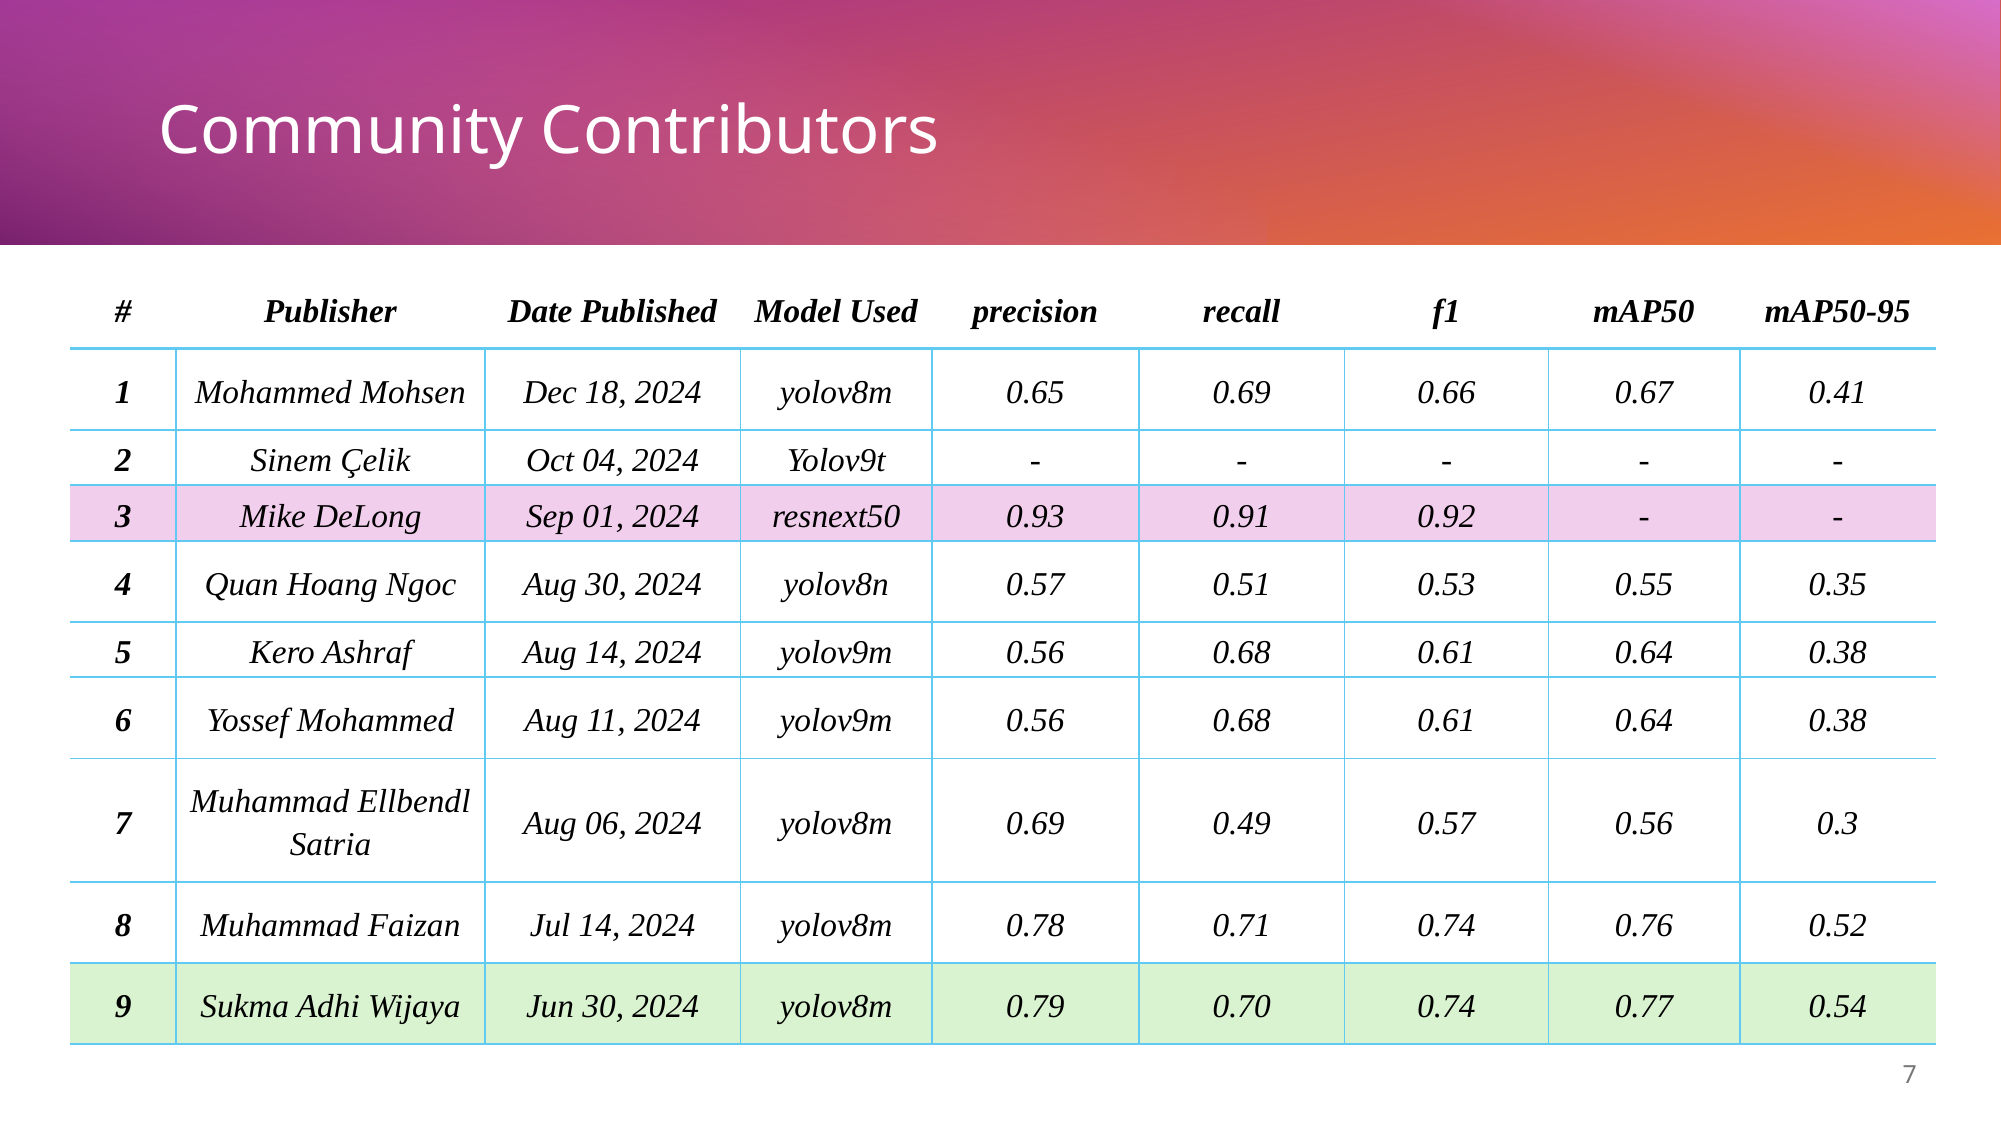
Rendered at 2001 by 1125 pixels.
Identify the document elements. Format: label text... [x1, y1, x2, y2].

table_cell Yolov9t [741, 431, 931, 484]
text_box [0, 0, 2000, 245]
table_cell 4 [70, 542, 175, 621]
table_cell 0.38 [1741, 678, 1936, 758]
table_cell 6 [70, 678, 175, 758]
table_cell 0.93 [933, 486, 1138, 540]
table_cell Oct 04, 2024 [486, 431, 740, 484]
table_cell 0.38 [1741, 623, 1936, 676]
table_cell 0.57 [1345, 759, 1548, 881]
table_cell yolov8m [741, 883, 931, 962]
table_cell 0.76 [1549, 883, 1739, 962]
table_cell - [1549, 486, 1739, 540]
table_cell - [1741, 486, 1936, 540]
table_cell Muhammad Faizan [177, 883, 484, 962]
table_cell 0.68 [1140, 678, 1344, 758]
table_cell 0.69 [1140, 350, 1344, 429]
table_cell yolov9m [741, 623, 931, 676]
table_cell Mike DeLong [177, 486, 484, 540]
table_cell Jul 14, 2024 [486, 883, 740, 962]
table_cell 0.64 [1549, 678, 1739, 758]
table_cell Aug 06, 2024 [486, 759, 740, 881]
table_cell 0.56 [933, 678, 1138, 758]
table_cell 0.56 [933, 623, 1138, 676]
table_header # [70, 268, 176, 347]
table_cell 1 [70, 350, 175, 429]
table_cell - [1741, 431, 1936, 484]
table_cell 2 [70, 431, 175, 484]
table_cell 0.52 [1741, 883, 1936, 962]
table_cell Mohammed Mohsen [177, 350, 484, 429]
slide_number 7 [1481, 1045, 1932, 1106]
table_cell 0.91 [1140, 486, 1344, 540]
table_cell yolov8m [741, 964, 931, 1043]
table_cell 7 [70, 759, 175, 881]
table_header mAP50 [1548, 268, 1740, 347]
table_cell Sukma Adhi Wijaya [177, 964, 484, 1043]
table_cell - [933, 431, 1138, 484]
table_cell 0.92 [1345, 486, 1548, 540]
table_cell yolov8m [741, 759, 931, 881]
table_cell resnext50 [741, 486, 931, 540]
table_cell Aug 11, 2024 [486, 678, 740, 758]
table_cell 0.61 [1345, 623, 1548, 676]
table_cell Kero Ashraf [177, 623, 484, 676]
table_header Model Used [741, 268, 932, 347]
table_cell 0.55 [1549, 542, 1739, 621]
table_cell 5 [70, 623, 175, 676]
table_cell 0.61 [1345, 678, 1548, 758]
table_cell - [1140, 431, 1344, 484]
table_cell 0.57 [933, 542, 1138, 621]
table_cell 0.68 [1140, 623, 1344, 676]
table_cell Yossef Mohammed [177, 678, 484, 758]
table_cell 0.3 [1741, 759, 1936, 881]
table_cell Aug 14, 2024 [486, 623, 740, 676]
table_cell 8 [70, 883, 175, 962]
table_cell 0.66 [1345, 350, 1548, 429]
table_cell Quan Hoang Ngoc [177, 542, 484, 621]
table_cell Aug 30, 2024 [486, 542, 740, 621]
table_header recall [1139, 268, 1345, 347]
table_cell 0.67 [1549, 350, 1739, 429]
table_cell 9 [70, 964, 175, 1043]
table_cell yolov8m [741, 350, 931, 429]
table_cell - [1549, 431, 1739, 484]
table_header mAP50-95 [1740, 268, 1936, 347]
table_cell - [1345, 431, 1548, 484]
table_cell Dec 18, 2024 [486, 350, 740, 429]
table_cell 0.65 [933, 350, 1138, 429]
table_cell Sinem Çelik [177, 431, 484, 484]
table_cell 0.64 [1549, 623, 1739, 676]
table_header Date Published [485, 268, 741, 347]
table_cell 0.41 [1741, 350, 1936, 429]
table_cell yolov8n [741, 542, 931, 621]
table_cell 0.53 [1345, 542, 1548, 621]
table_cell yolov9m [741, 678, 931, 758]
table_cell 0.79 [933, 964, 1138, 1043]
table_cell 0.51 [1140, 542, 1344, 621]
table_cell 0.77 [1549, 964, 1739, 1043]
table_cell 0.70 [1140, 964, 1344, 1043]
table_cell Muhammad Ellbendl Satria [177, 759, 484, 881]
table_cell 0.49 [1140, 759, 1344, 881]
table_header precision [932, 268, 1139, 347]
table_header Publisher [176, 268, 485, 347]
table_cell 0.54 [1741, 964, 1936, 1043]
table_cell 0.74 [1345, 964, 1548, 1043]
table_cell 0.35 [1741, 542, 1936, 621]
table_cell 0.56 [1549, 759, 1739, 881]
table_cell Sep 01, 2024 [486, 486, 740, 540]
table_cell 3 [70, 486, 175, 540]
table_cell 0.69 [933, 759, 1138, 881]
table_cell 0.78 [933, 883, 1138, 962]
table_cell 0.74 [1345, 883, 1548, 962]
table_cell 0.71 [1140, 883, 1344, 962]
table_header f1 [1345, 268, 1548, 347]
table_cell Jun 30, 2024 [486, 964, 740, 1043]
